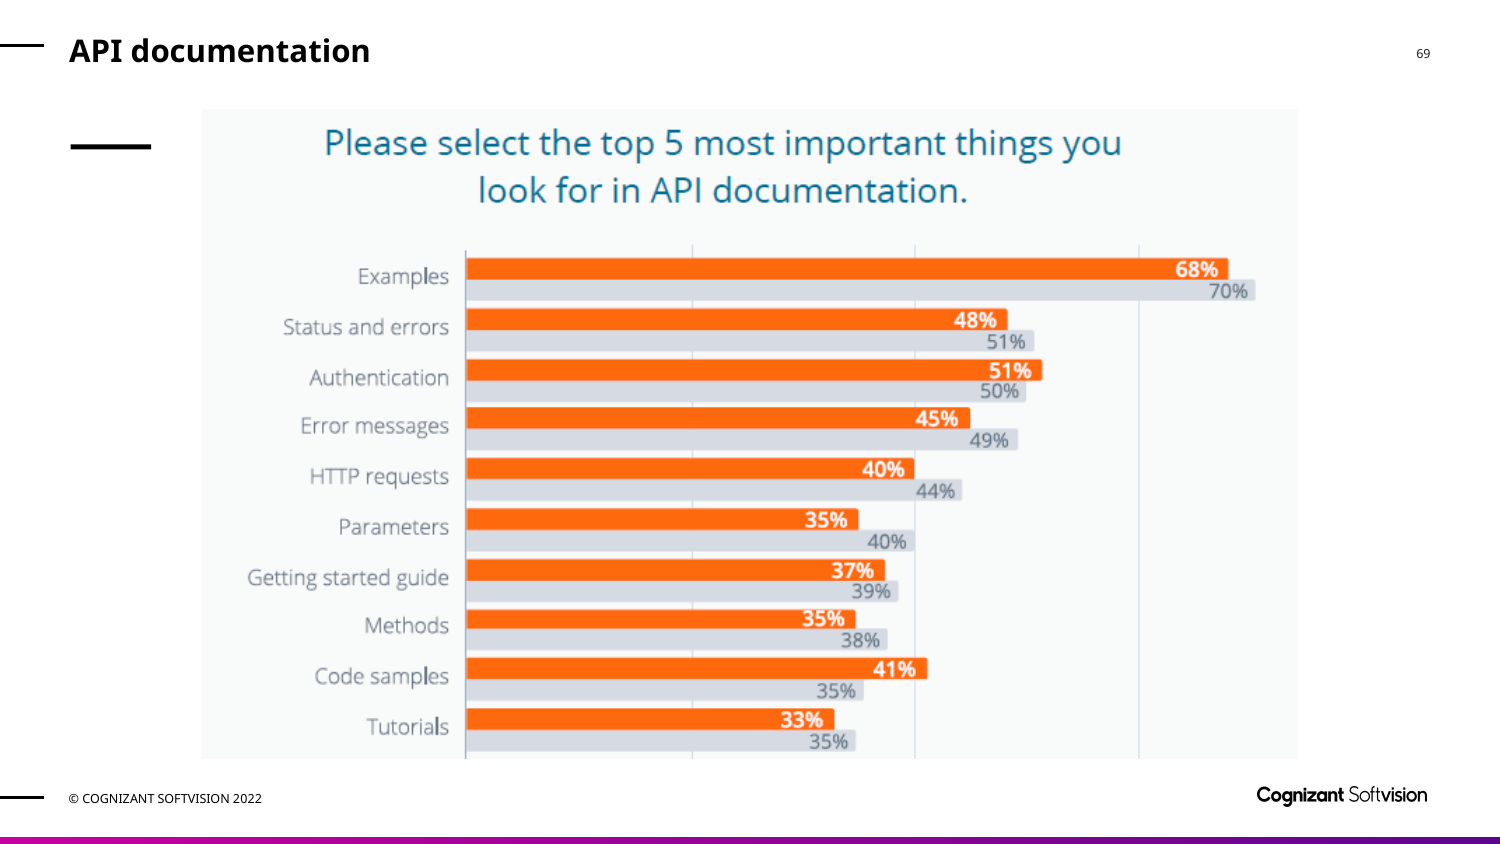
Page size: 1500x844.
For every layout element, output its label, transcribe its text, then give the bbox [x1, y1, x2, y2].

picture [201, 109, 1298, 760]
text_box [70, 144, 152, 150]
picture [1257, 786, 1427, 807]
title API documentation [69, 28, 1272, 73]
